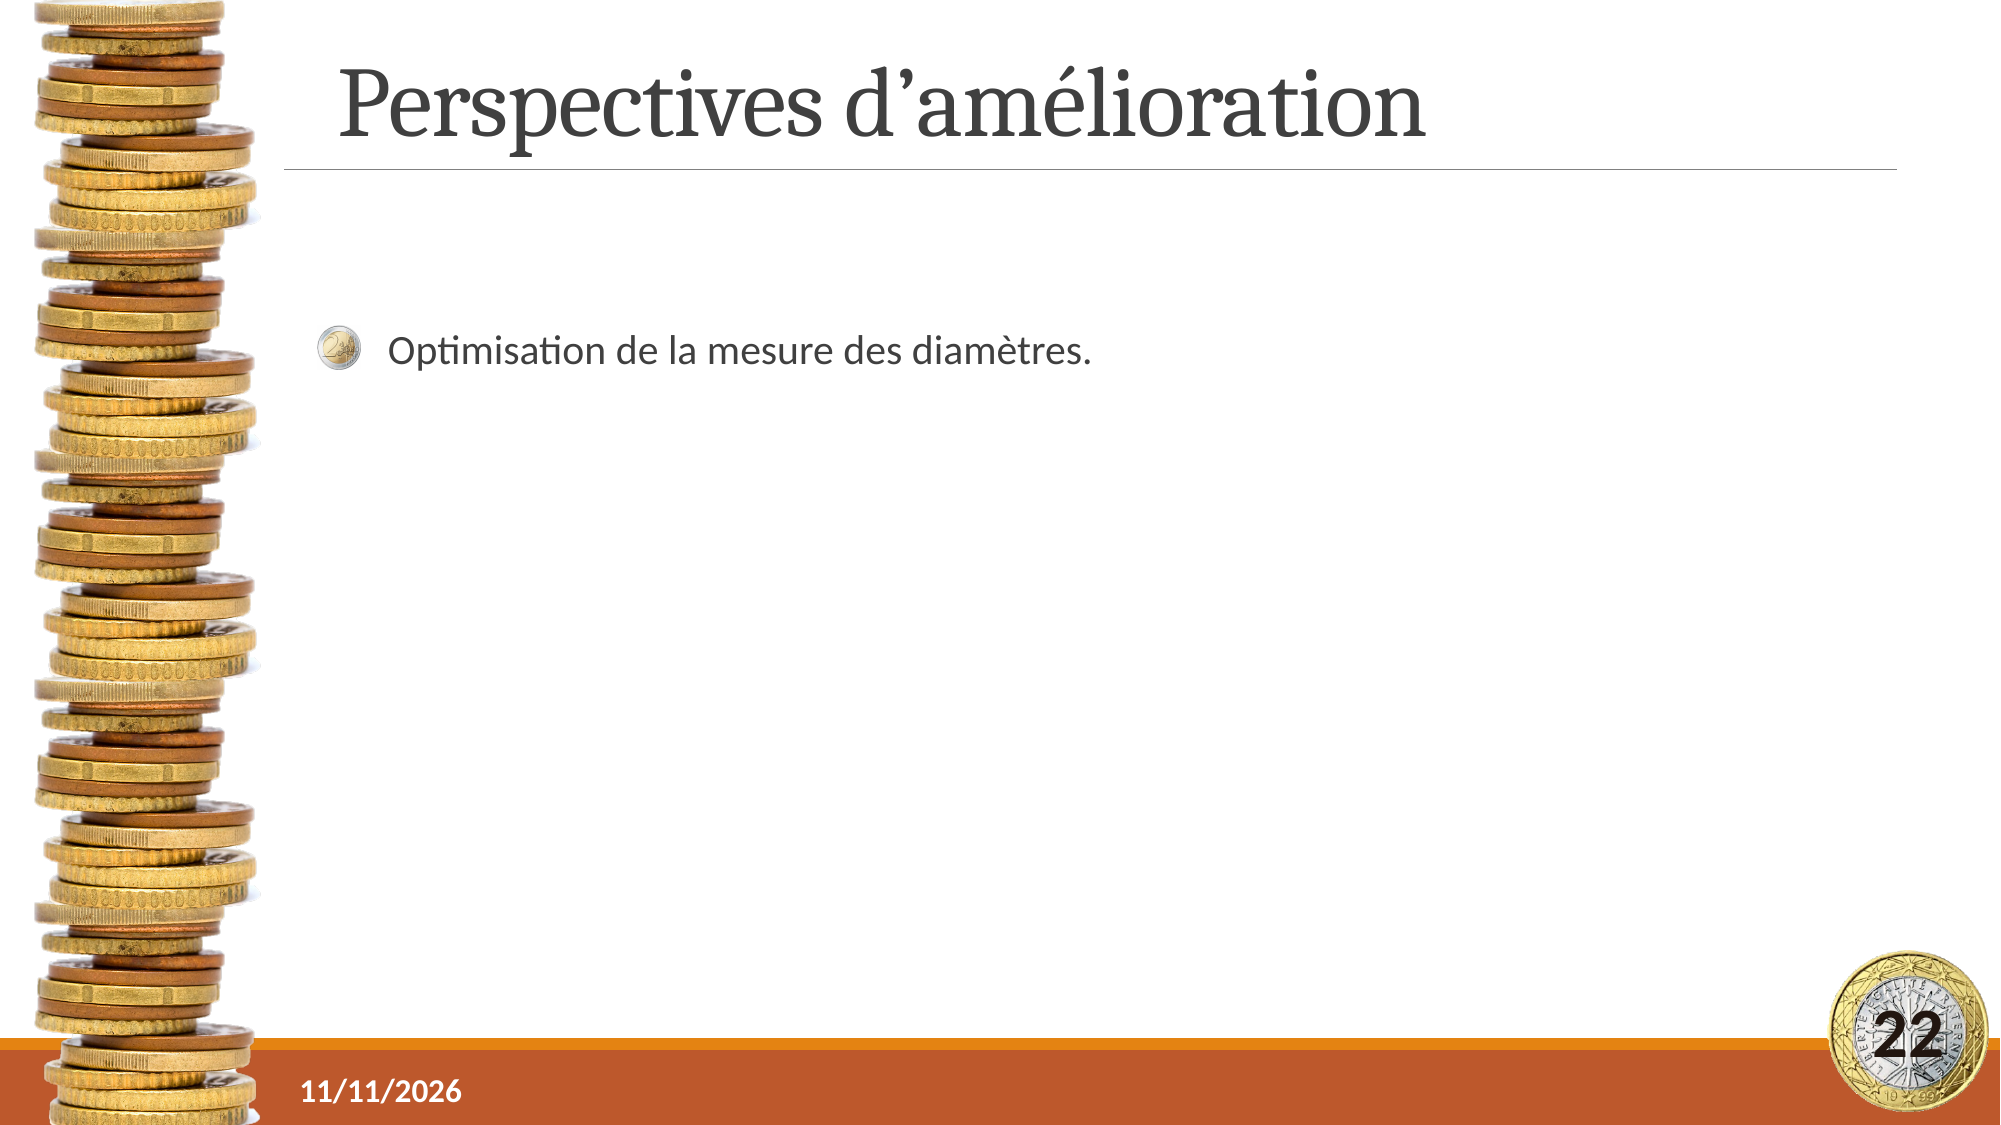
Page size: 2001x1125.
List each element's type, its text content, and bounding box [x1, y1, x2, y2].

picture [317, 325, 362, 370]
picture [29, 0, 262, 1125]
title Perspectives d’amélioration [322, 16, 1897, 165]
list Optimisation de la mesure des diamètres. [284, 302, 1897, 963]
slide_number 22 [1827, 950, 1989, 1109]
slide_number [284, 1059, 586, 1120]
